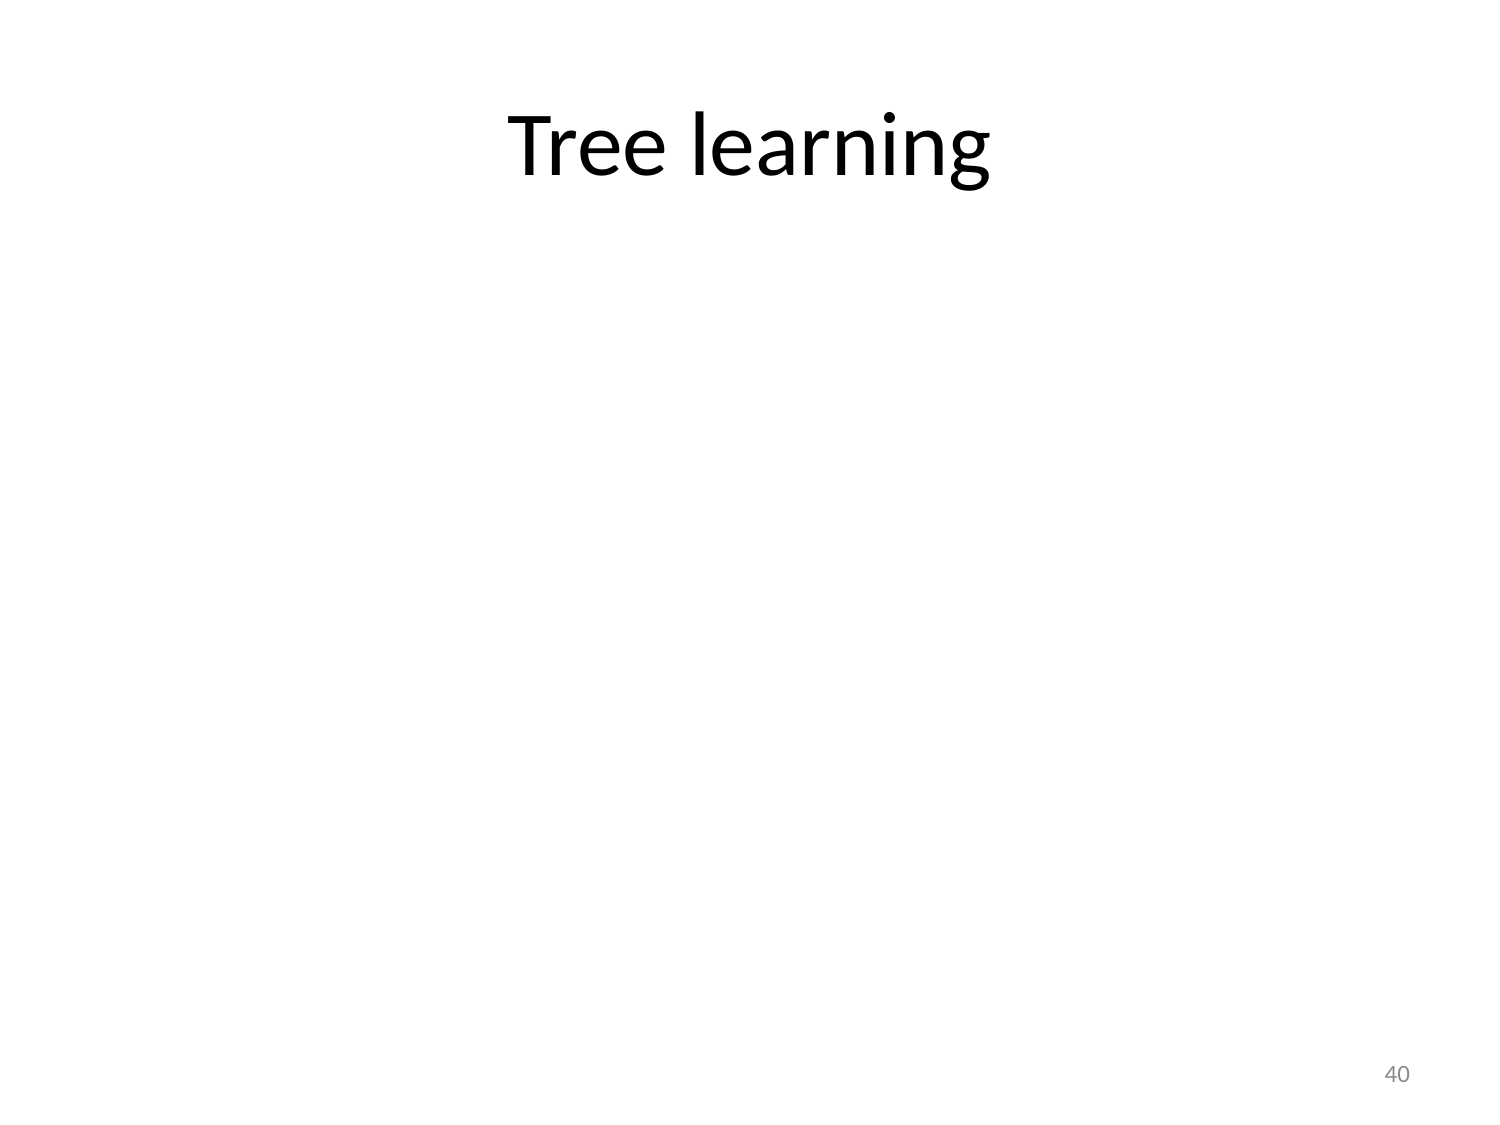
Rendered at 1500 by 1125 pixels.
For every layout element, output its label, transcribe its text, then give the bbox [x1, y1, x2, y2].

slide_number 40 [1074, 1042, 1425, 1103]
title Tree learning [75, 45, 1425, 233]
